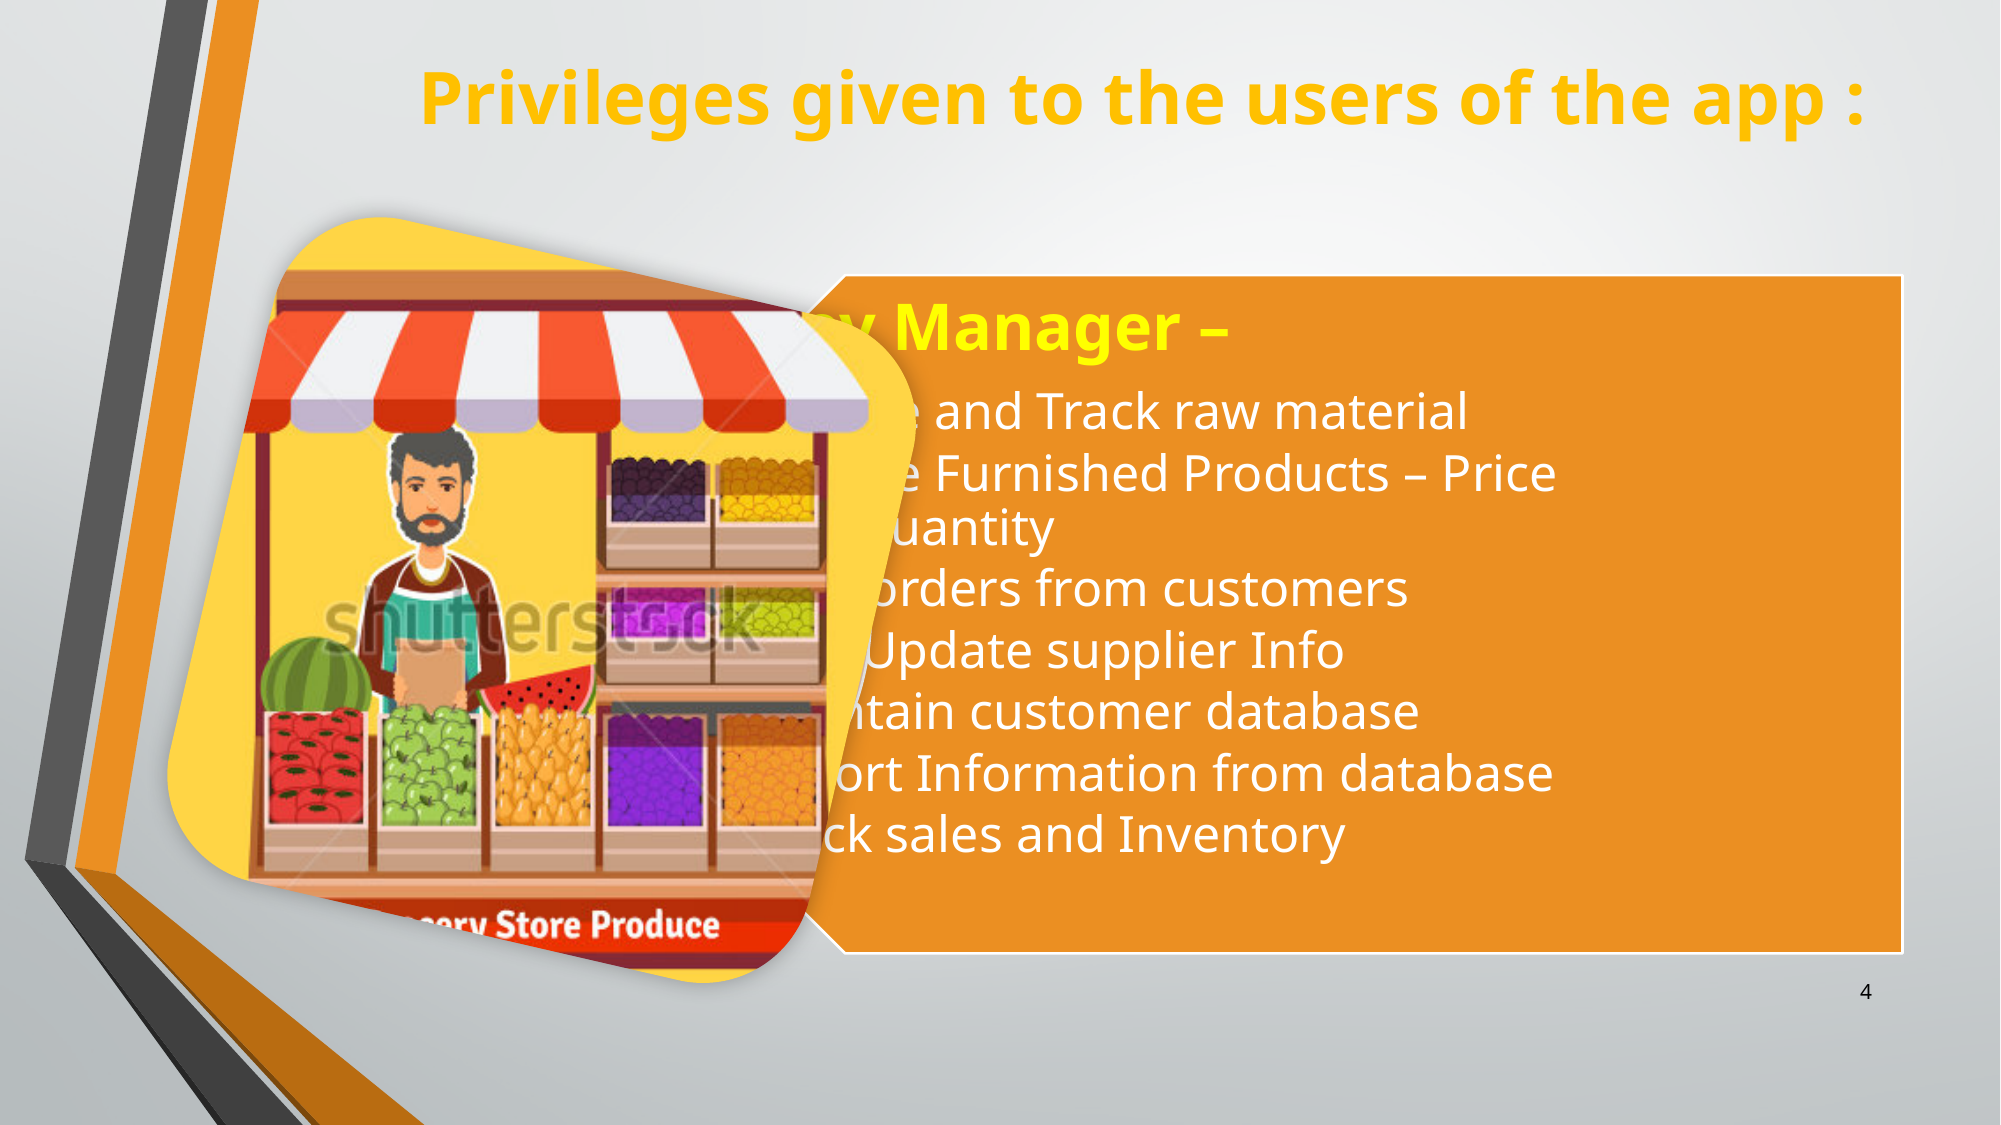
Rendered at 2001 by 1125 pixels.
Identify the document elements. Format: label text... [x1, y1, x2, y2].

title Privileges given to the users of the app : [320, 19, 1965, 173]
slide_number 4 [1796, 962, 1887, 1023]
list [320, 274, 1965, 954]
picture [565, 954, 778, 983]
picture [167, 217, 870, 940]
